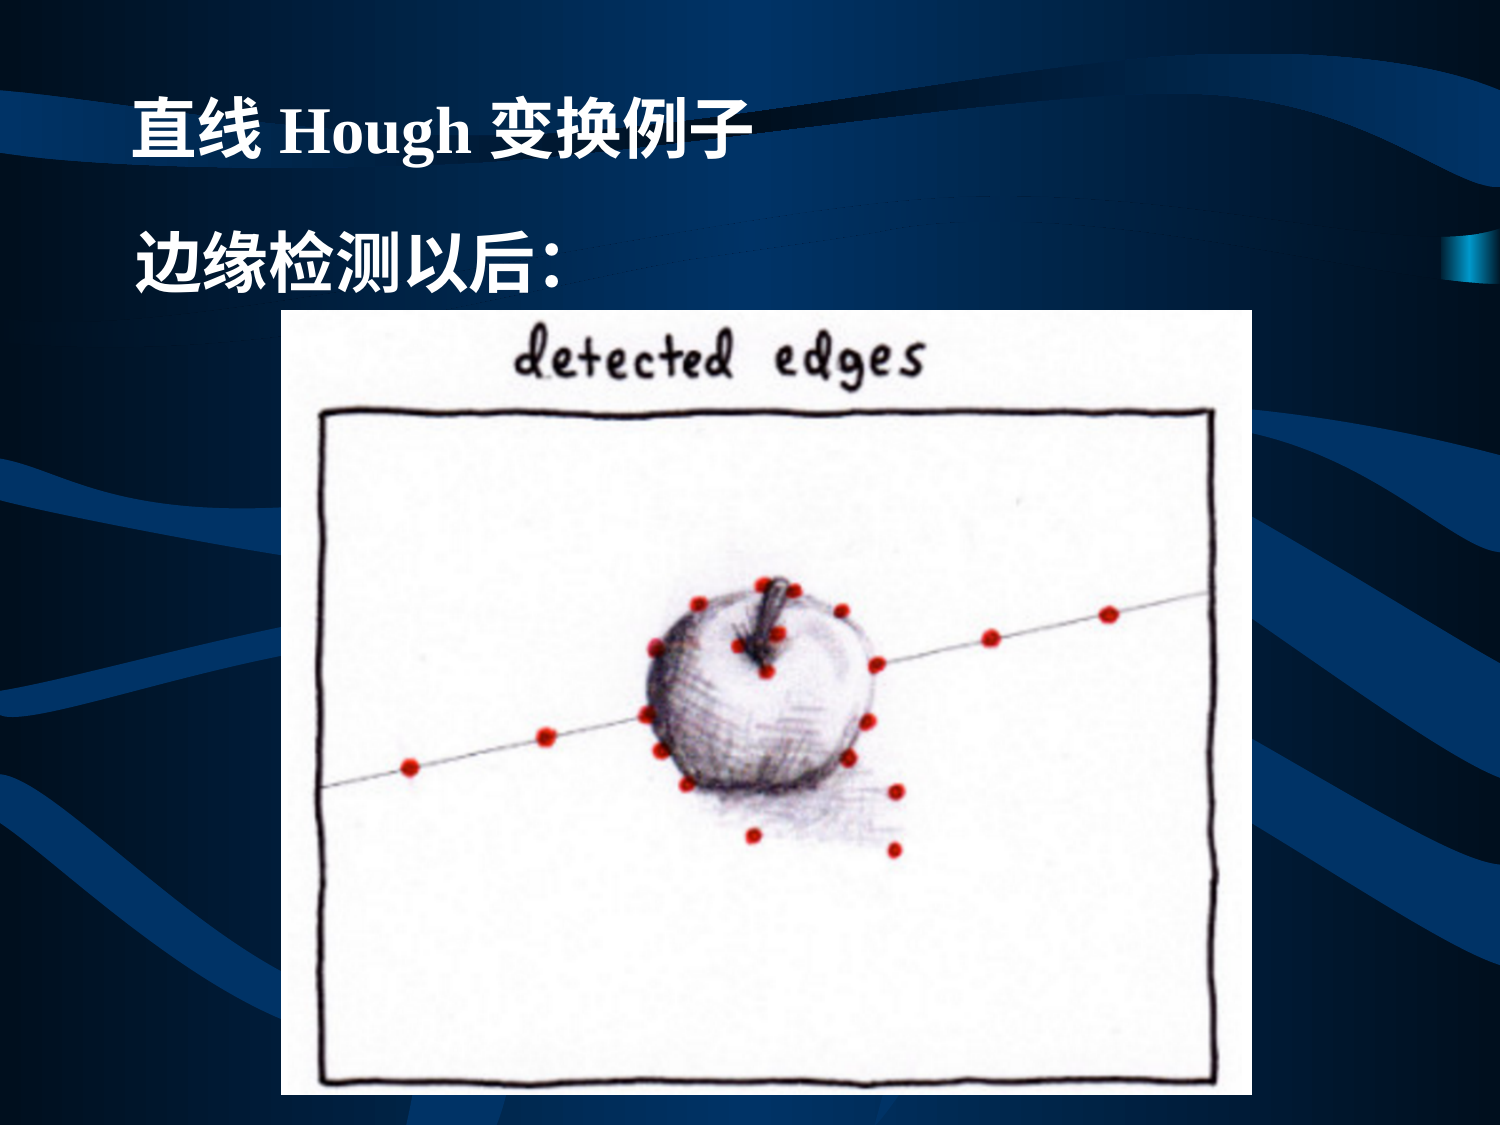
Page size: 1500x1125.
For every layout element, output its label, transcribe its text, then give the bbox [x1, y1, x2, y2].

picture [281, 309, 1252, 1095]
text_box 直线Hough变换例子 [115, 31, 771, 175]
text_box 边缘检测以后： [120, 165, 618, 309]
